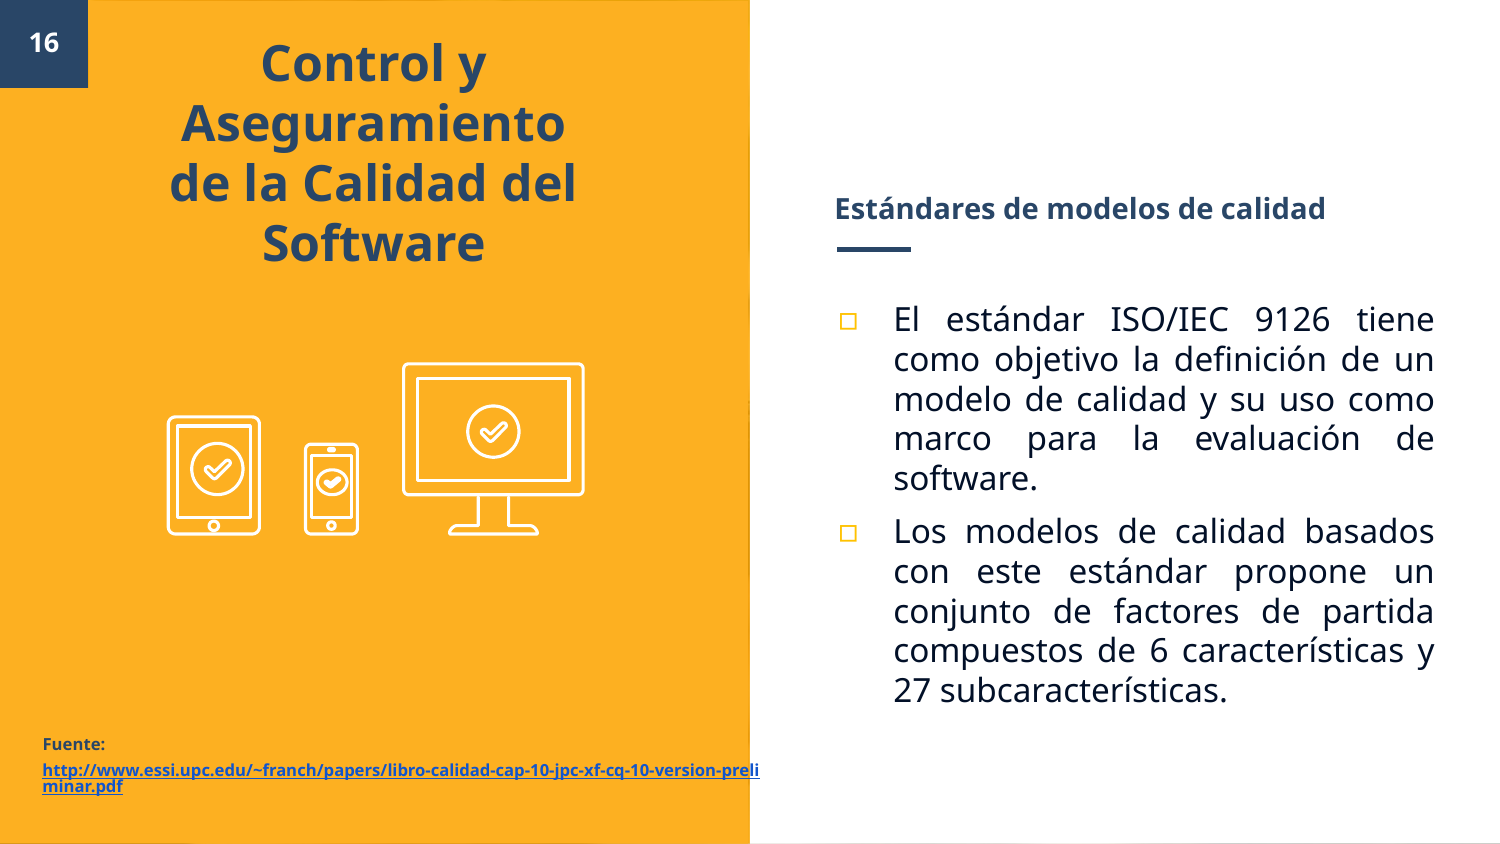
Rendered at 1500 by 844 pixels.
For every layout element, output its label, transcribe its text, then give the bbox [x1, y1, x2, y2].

text_box Fuente: [27, 715, 135, 769]
text_box [87, 0, 750, 108]
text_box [167, 363, 584, 535]
list El estándar ISO/IEC 9126 tiene como objetivo la definición de un modelo de calidad y su uso como marco para la evaluación de software. Los modelos de calidad basados con este estándar propone un conjunto de factores de partida compuestos de 6 características y 27 subcaracterísticas. [803, 282, 1451, 749]
title Estándares de modelos de calidad [819, 113, 1425, 240]
text_box [0, 88, 750, 844]
text_box Control y Aseguramiento de la Calidad del Software [134, 1, 614, 303]
slide_number 16 [0, 0, 87, 88]
text_box http://www.essi.upc.edu/~franch/papers/libro-calidad-cap-10-jpc-xf-cq-10-version-preliminar.pdf [27, 752, 778, 790]
